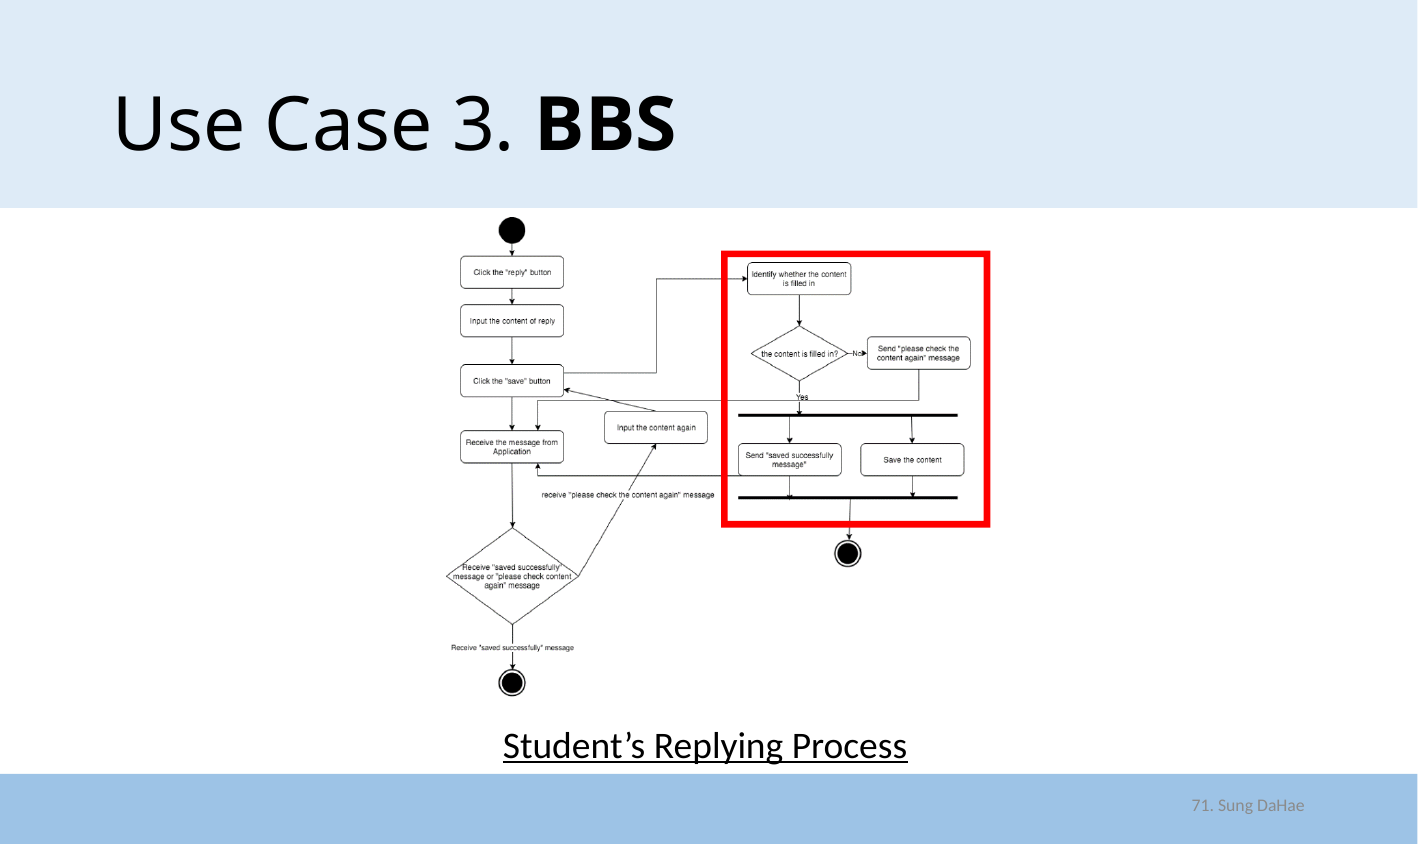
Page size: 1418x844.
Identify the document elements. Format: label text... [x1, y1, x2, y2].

slide_number 71. Sung DaHae [1001, 782, 1320, 827]
text_box [971, 249, 991, 529]
picture [445, 216, 971, 697]
text_box Student’s Replying Process [488, 713, 928, 774]
title Use Case 3. BBS [97, 44, 1320, 208]
